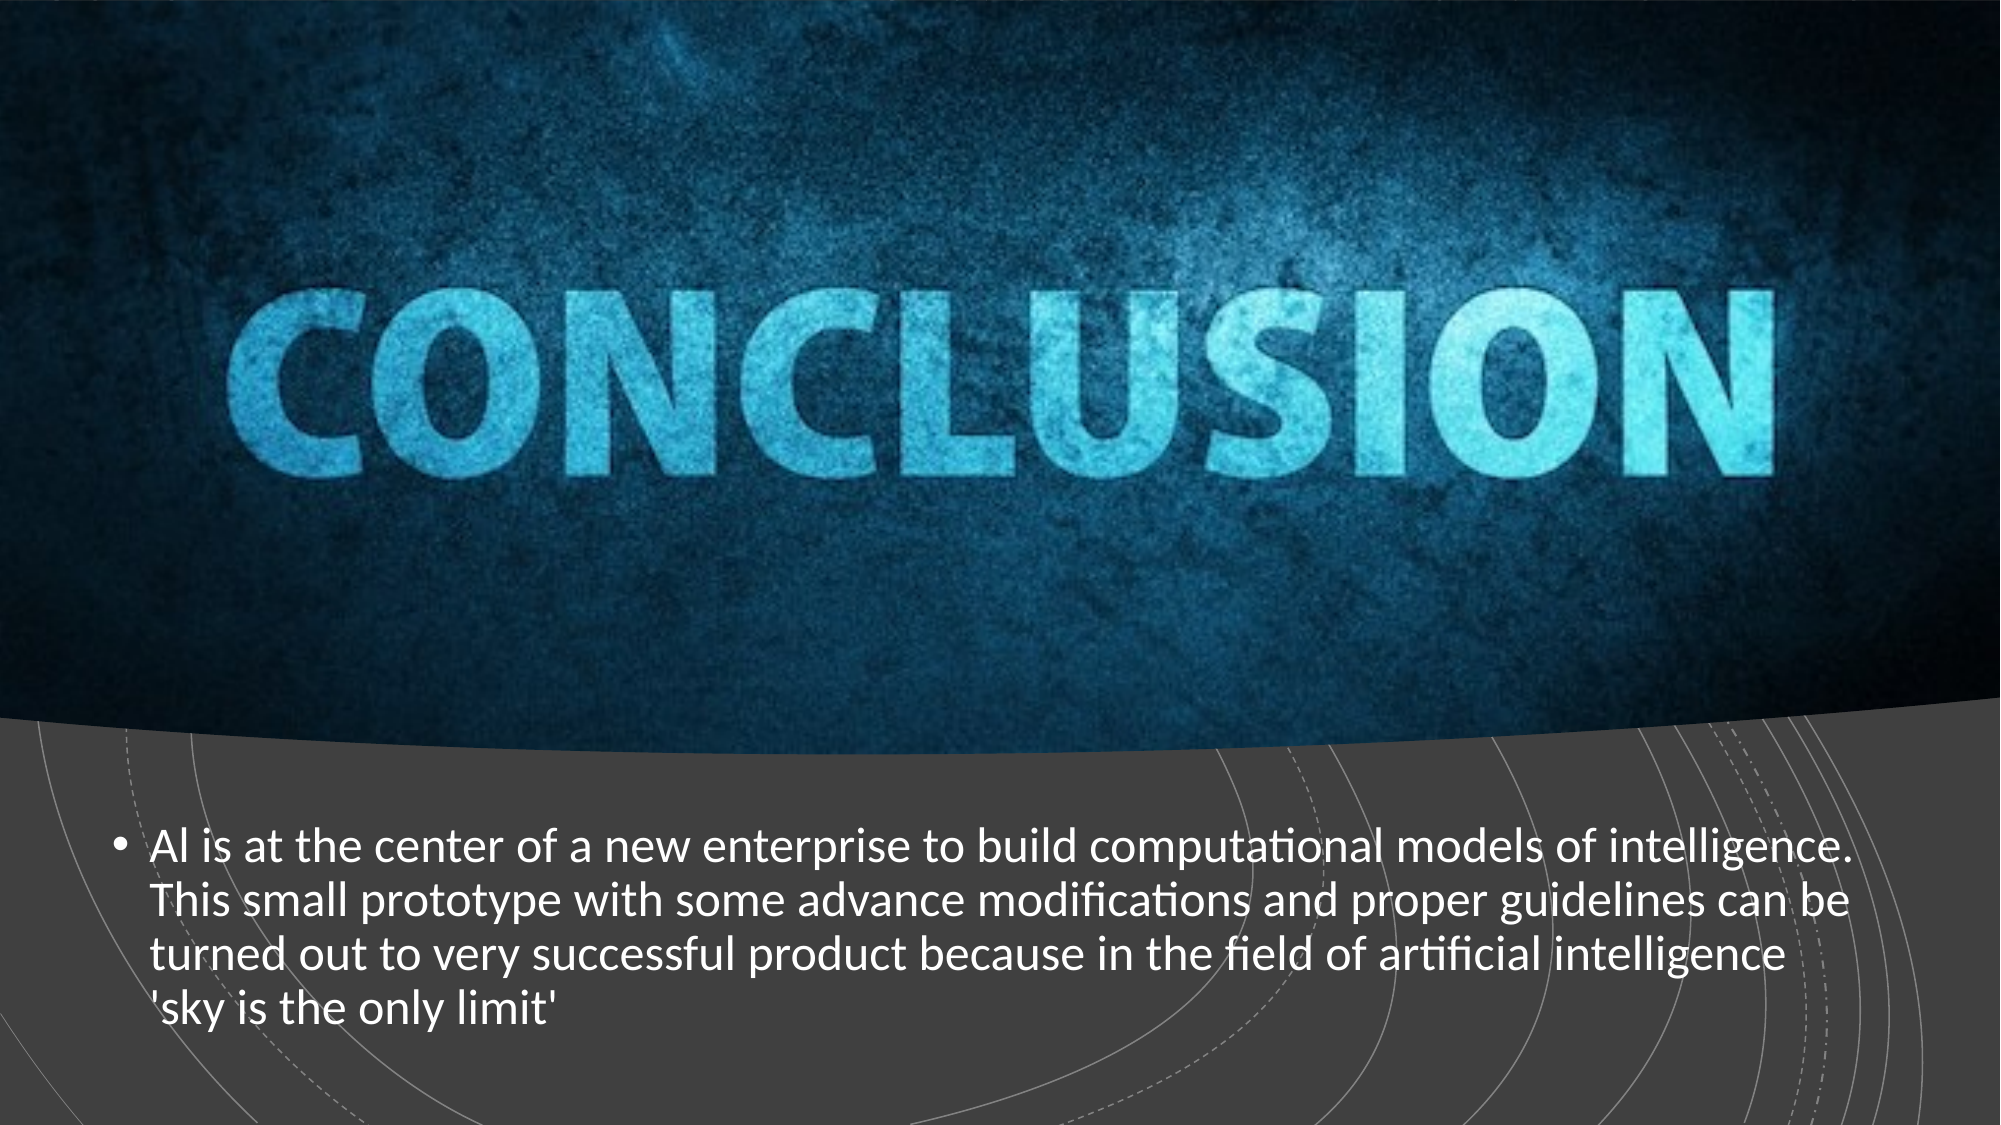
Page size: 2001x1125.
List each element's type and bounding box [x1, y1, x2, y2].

text_box [0, 755, 1999, 1125]
picture [0, 0, 2000, 755]
